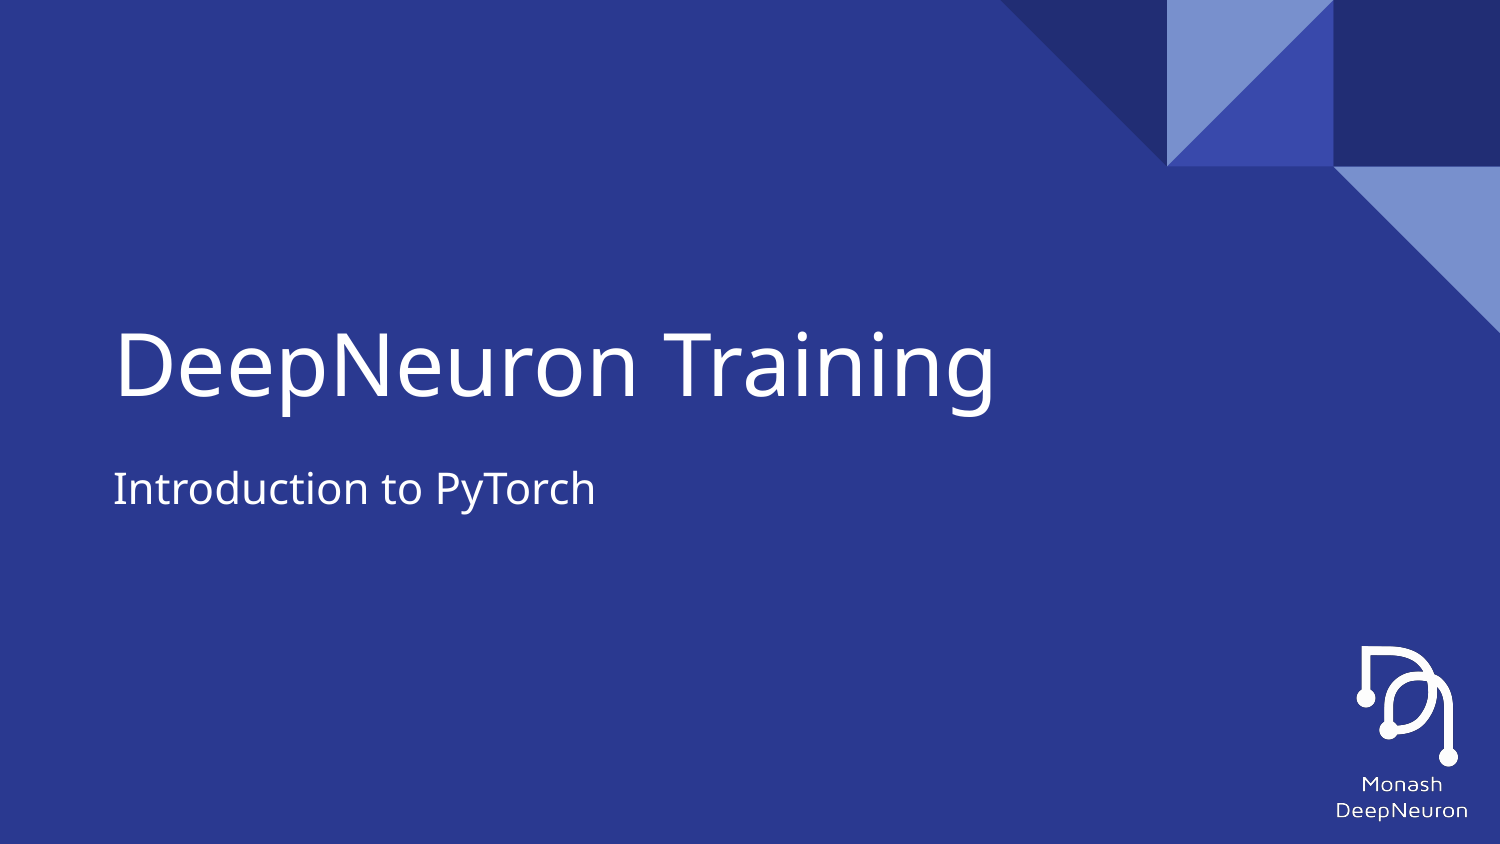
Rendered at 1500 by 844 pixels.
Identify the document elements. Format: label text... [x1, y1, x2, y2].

picture [1334, 646, 1470, 823]
subtitle Introduction to PyTorch [98, 445, 1447, 517]
title DeepNeuron Training [98, 291, 1447, 429]
